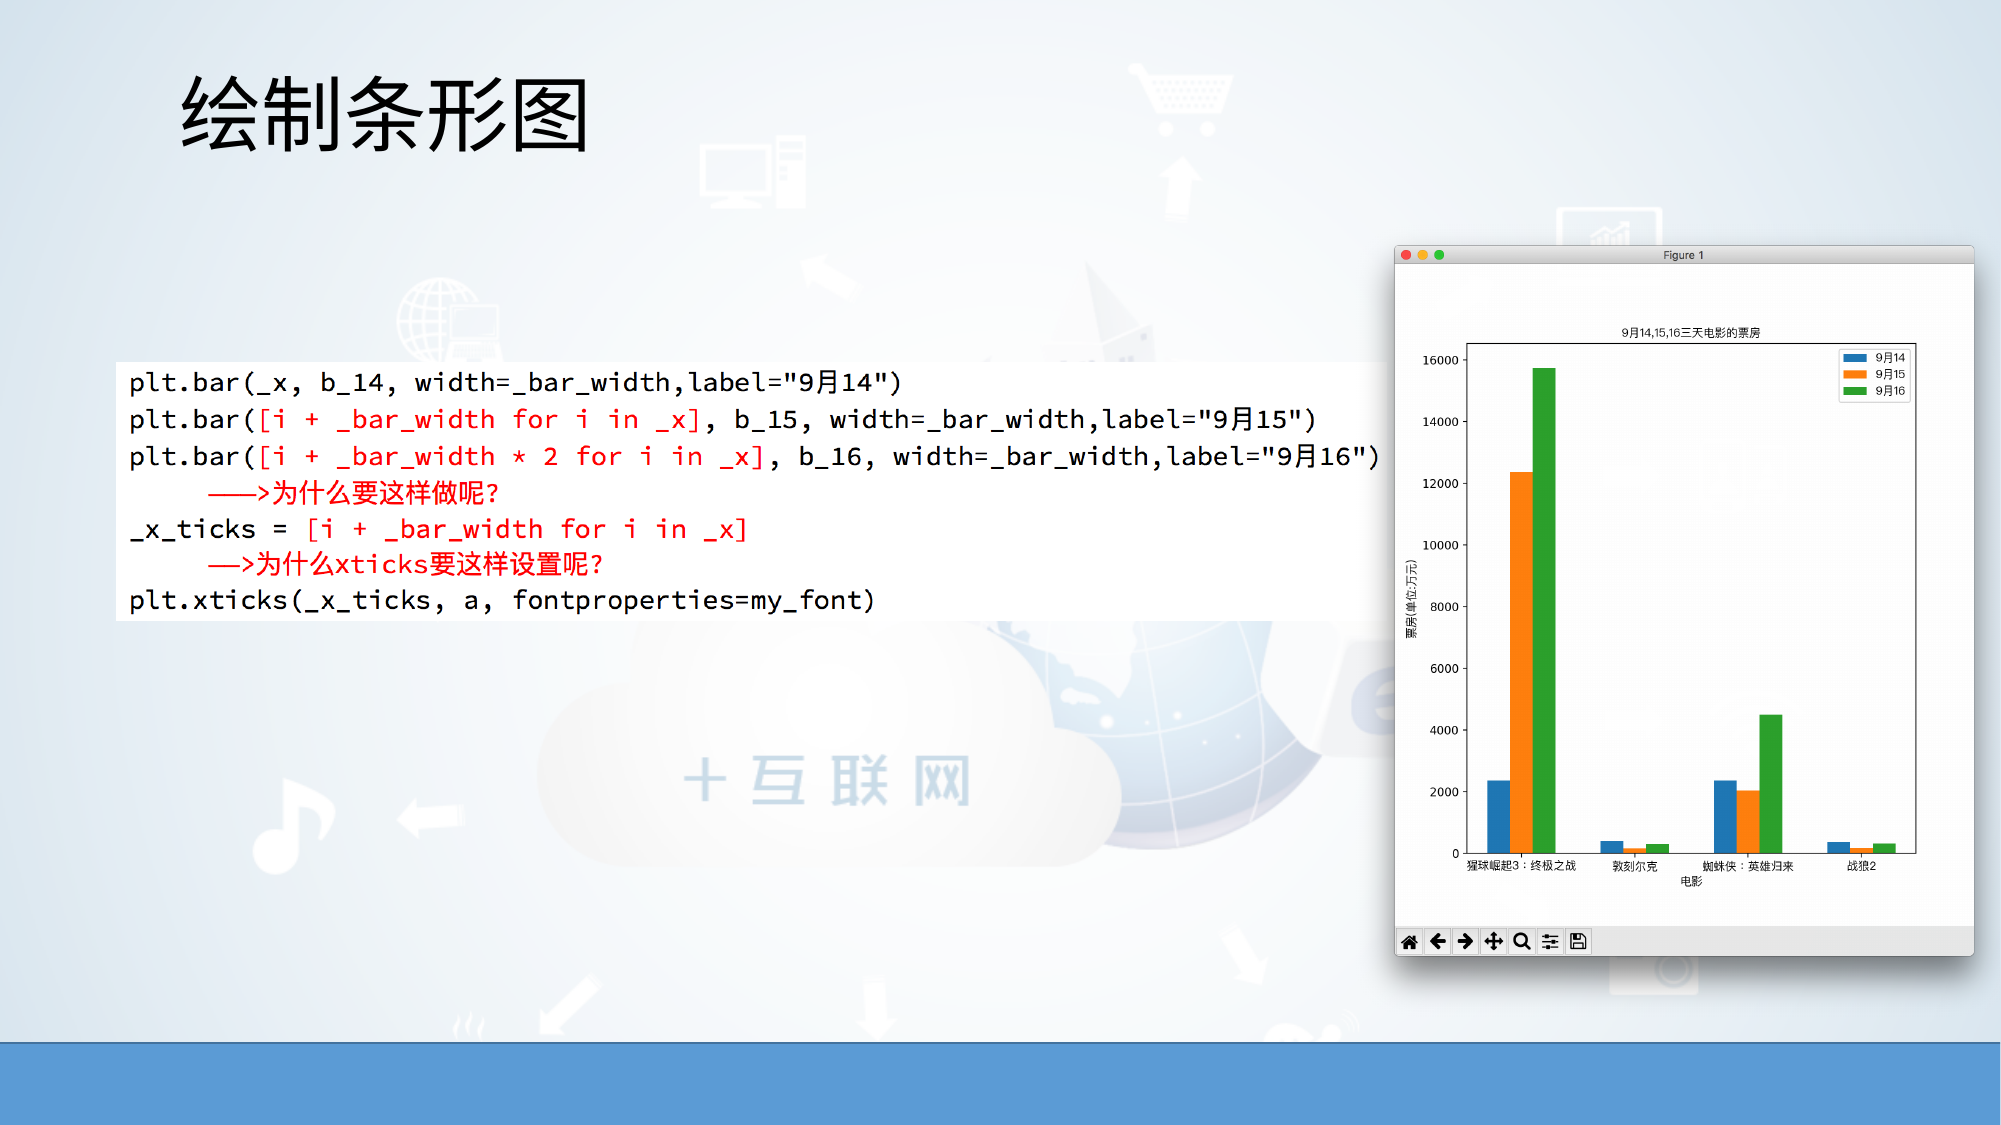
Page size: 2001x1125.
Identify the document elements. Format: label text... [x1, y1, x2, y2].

picture [116, 219, 2000, 1022]
title 绘制条形图 [164, 66, 1339, 171]
